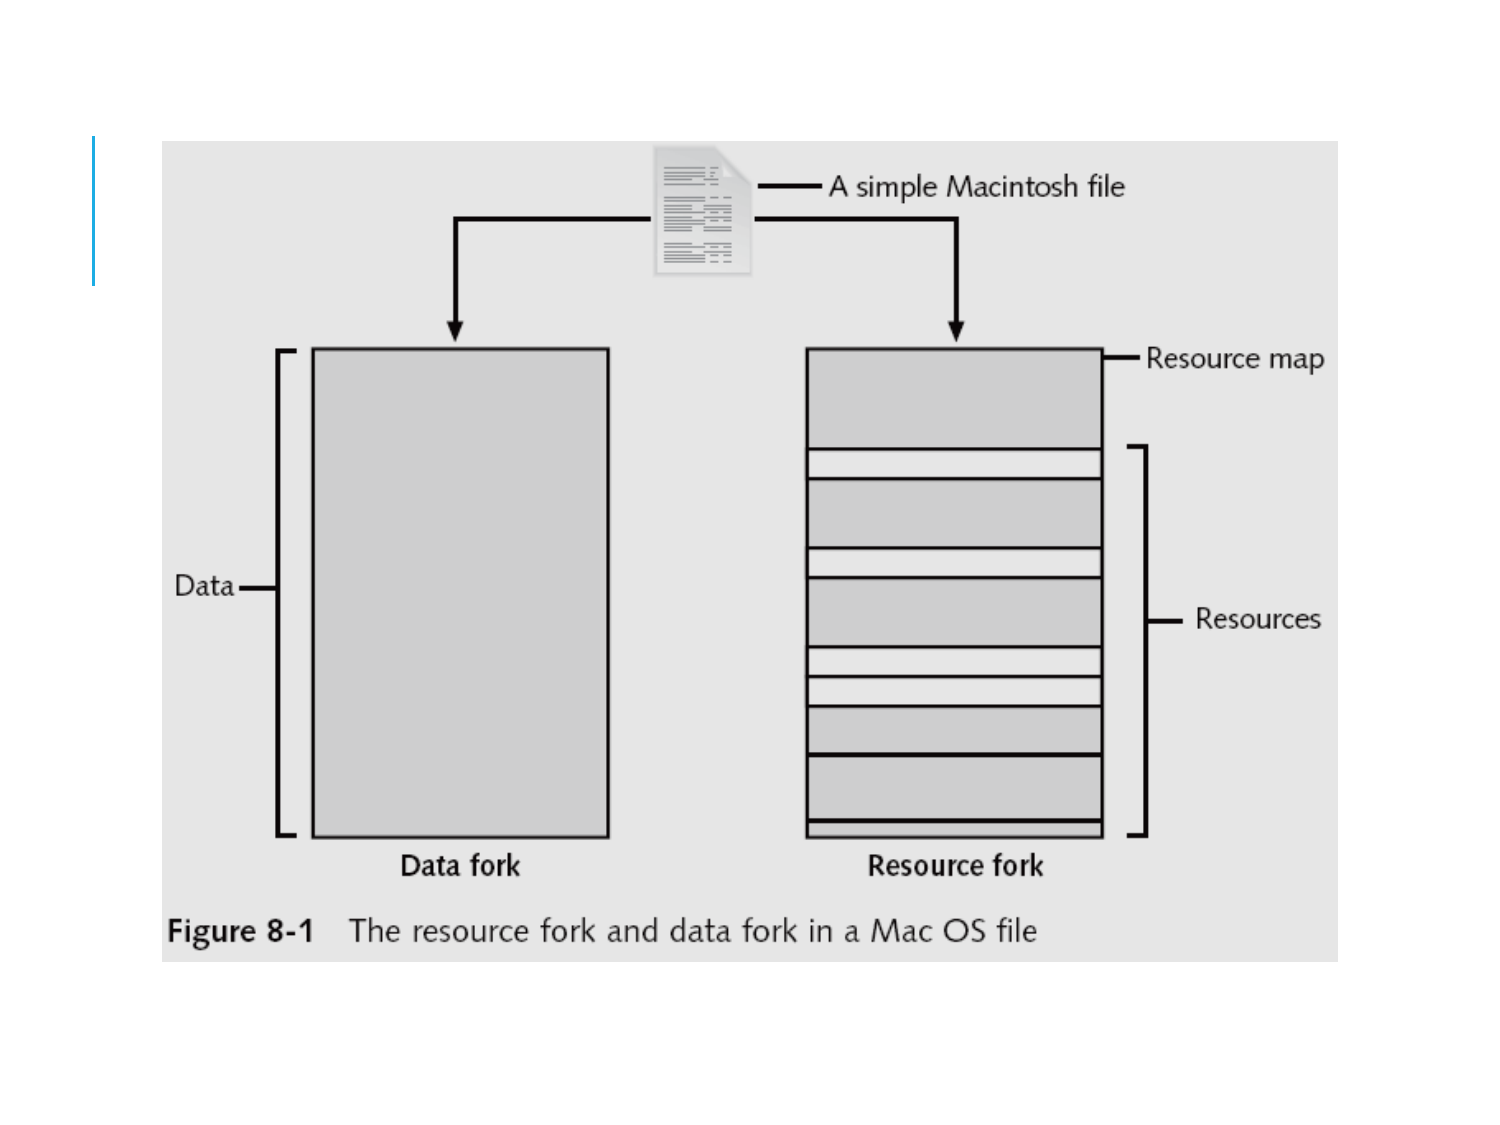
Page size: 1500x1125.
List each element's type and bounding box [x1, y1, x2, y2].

picture [162, 141, 1338, 962]
